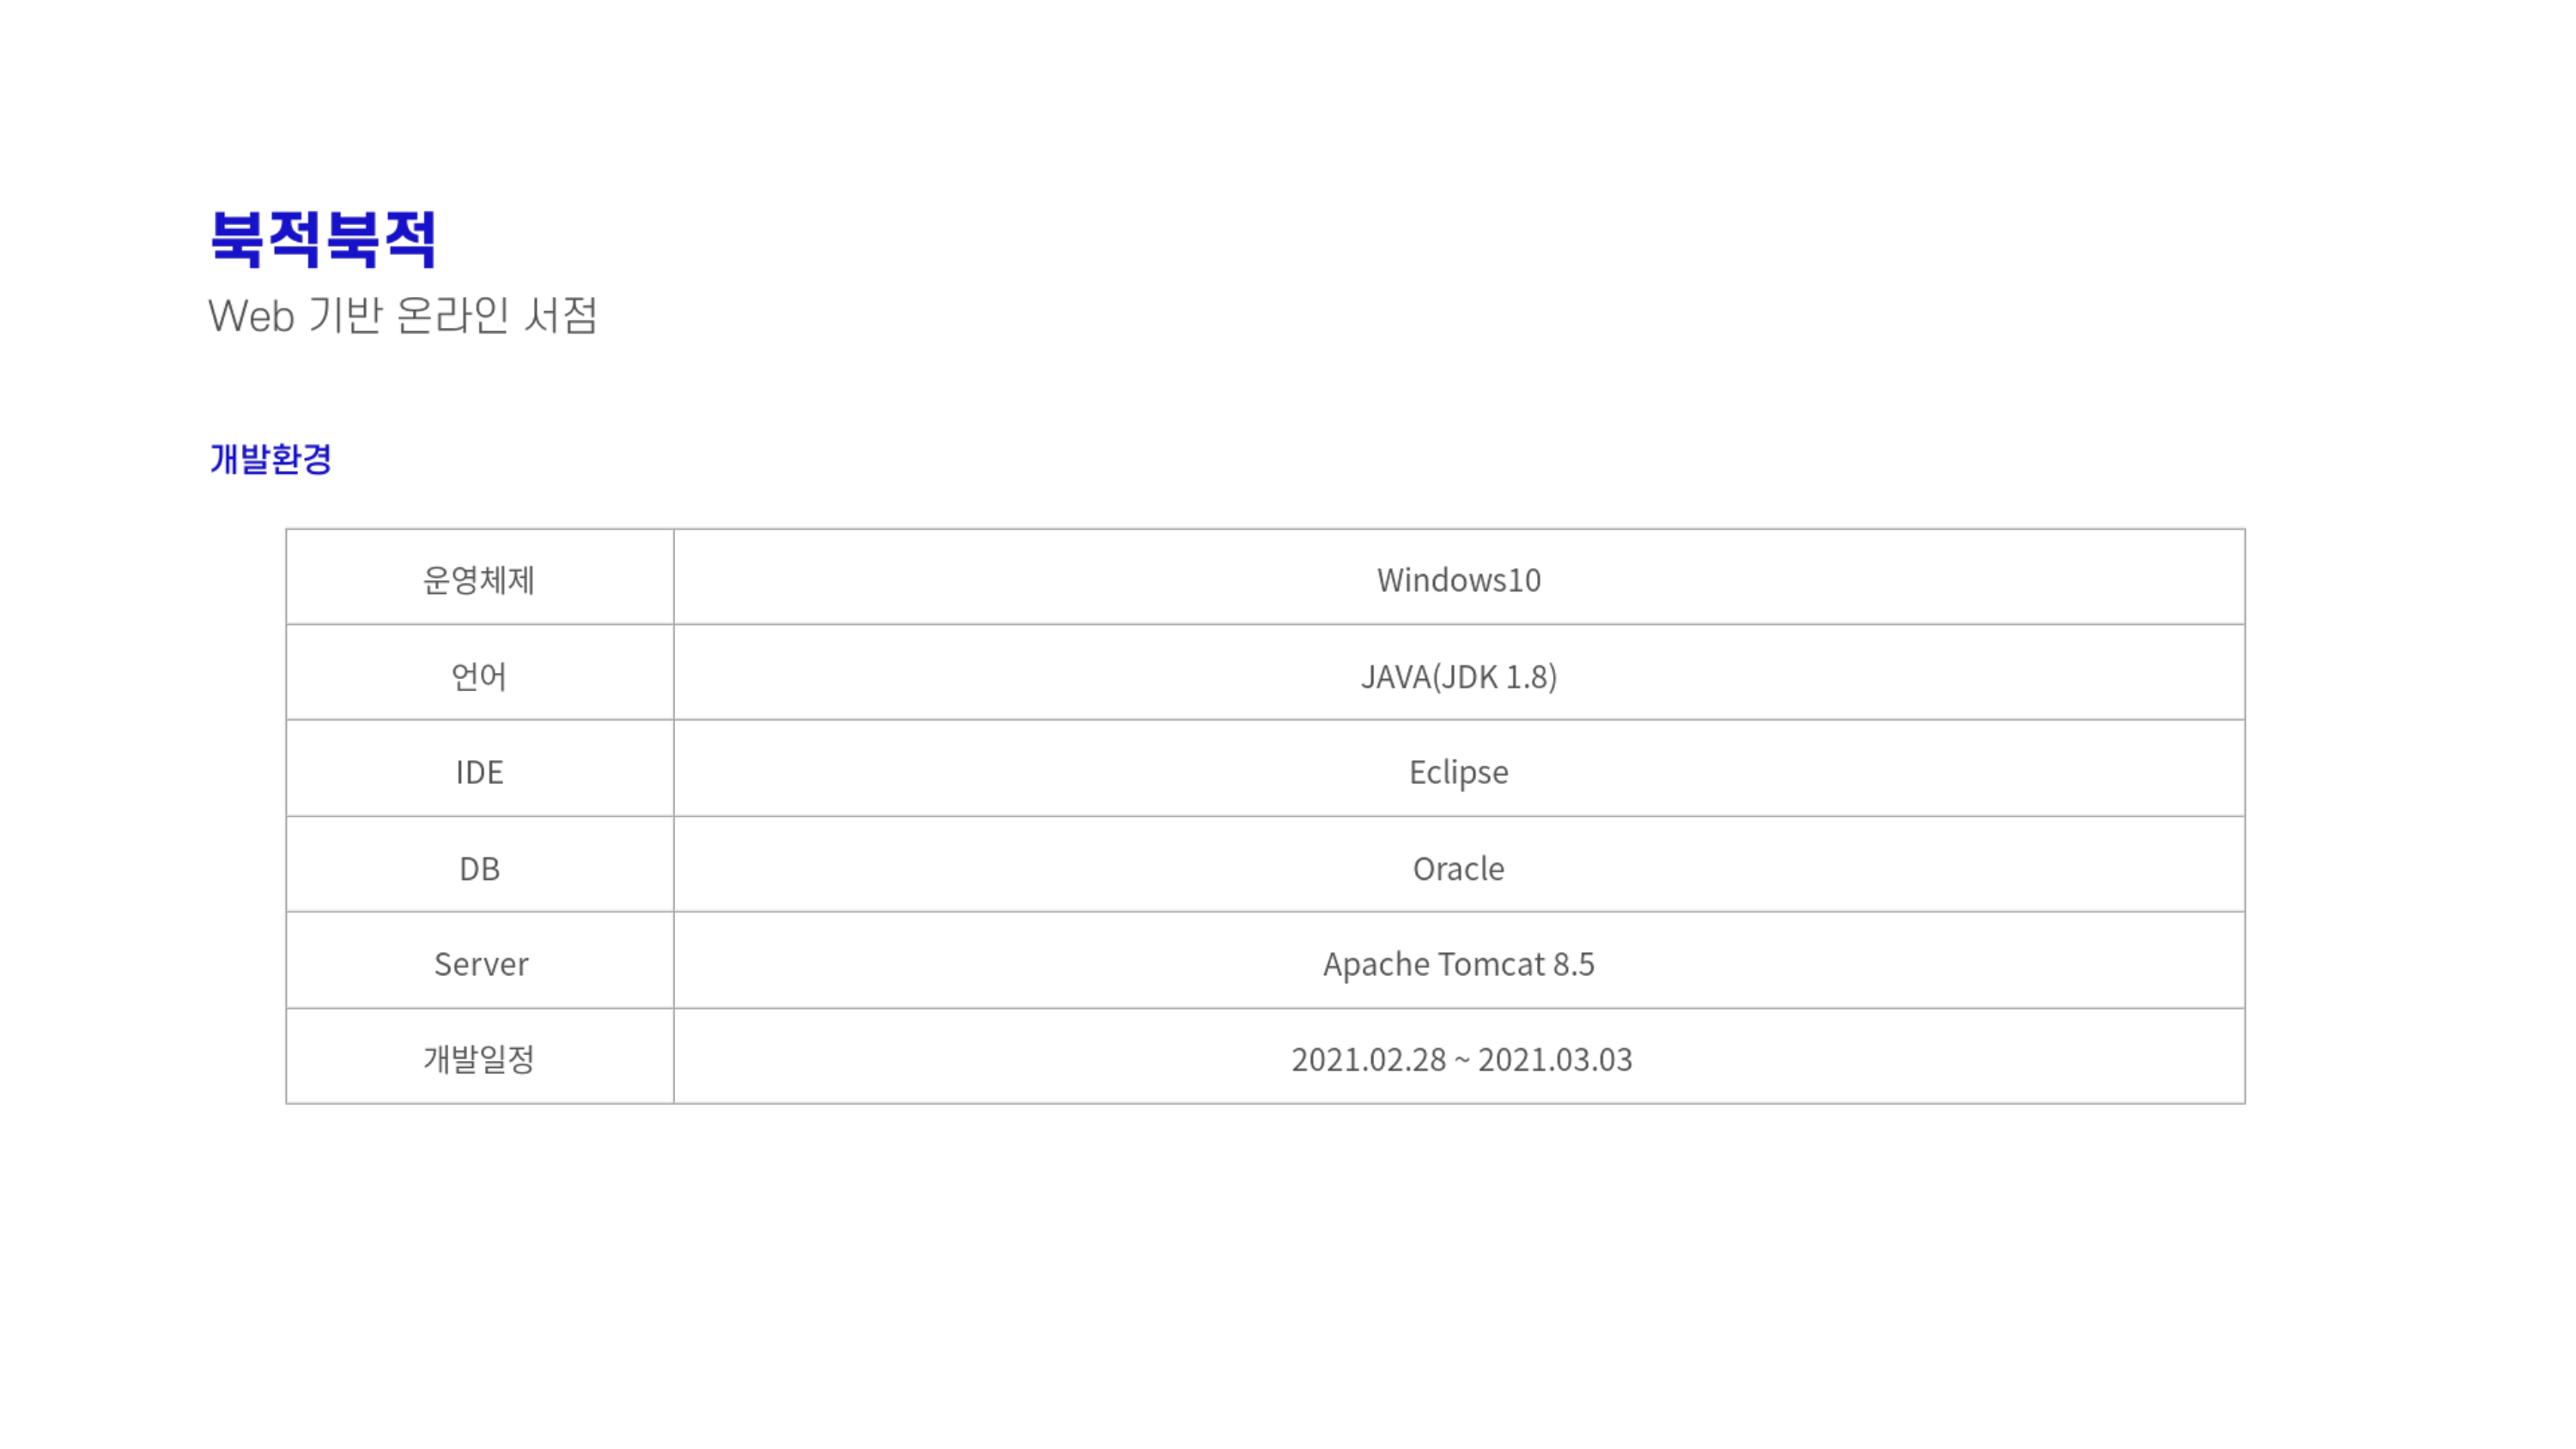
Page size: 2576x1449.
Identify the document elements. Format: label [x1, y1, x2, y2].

picture [0, 187, 2576, 1391]
